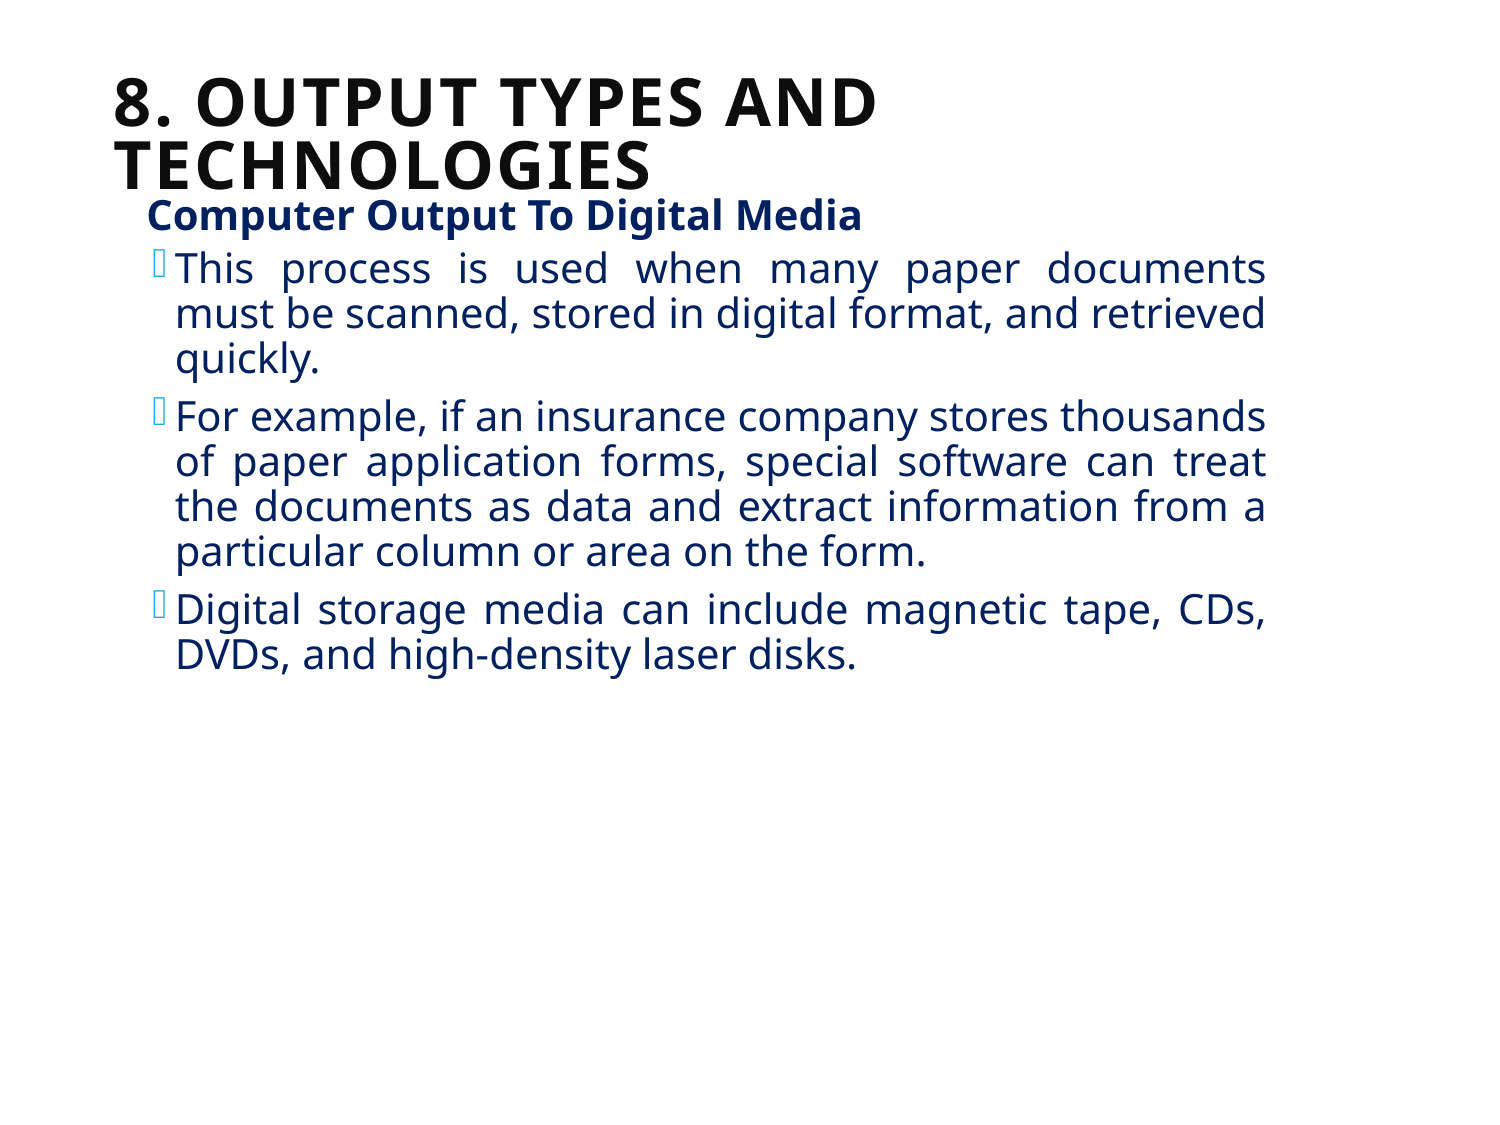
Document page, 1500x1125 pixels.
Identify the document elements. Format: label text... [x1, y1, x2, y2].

list Computer Output To Digital Media This process is used when many paper documents must be scanned, stored in digital format, and retrieved quickly. For example, if an insurance company stores thousands of paper application forms, special software can treat the documents as data and extract information from a particular column or area on the form. Digital storage media can include magnetic tape, CDs, DVDs, and high-density laser disks. [123, 212, 1275, 964]
title 8. Output Types and Technologies [98, 65, 1402, 212]
